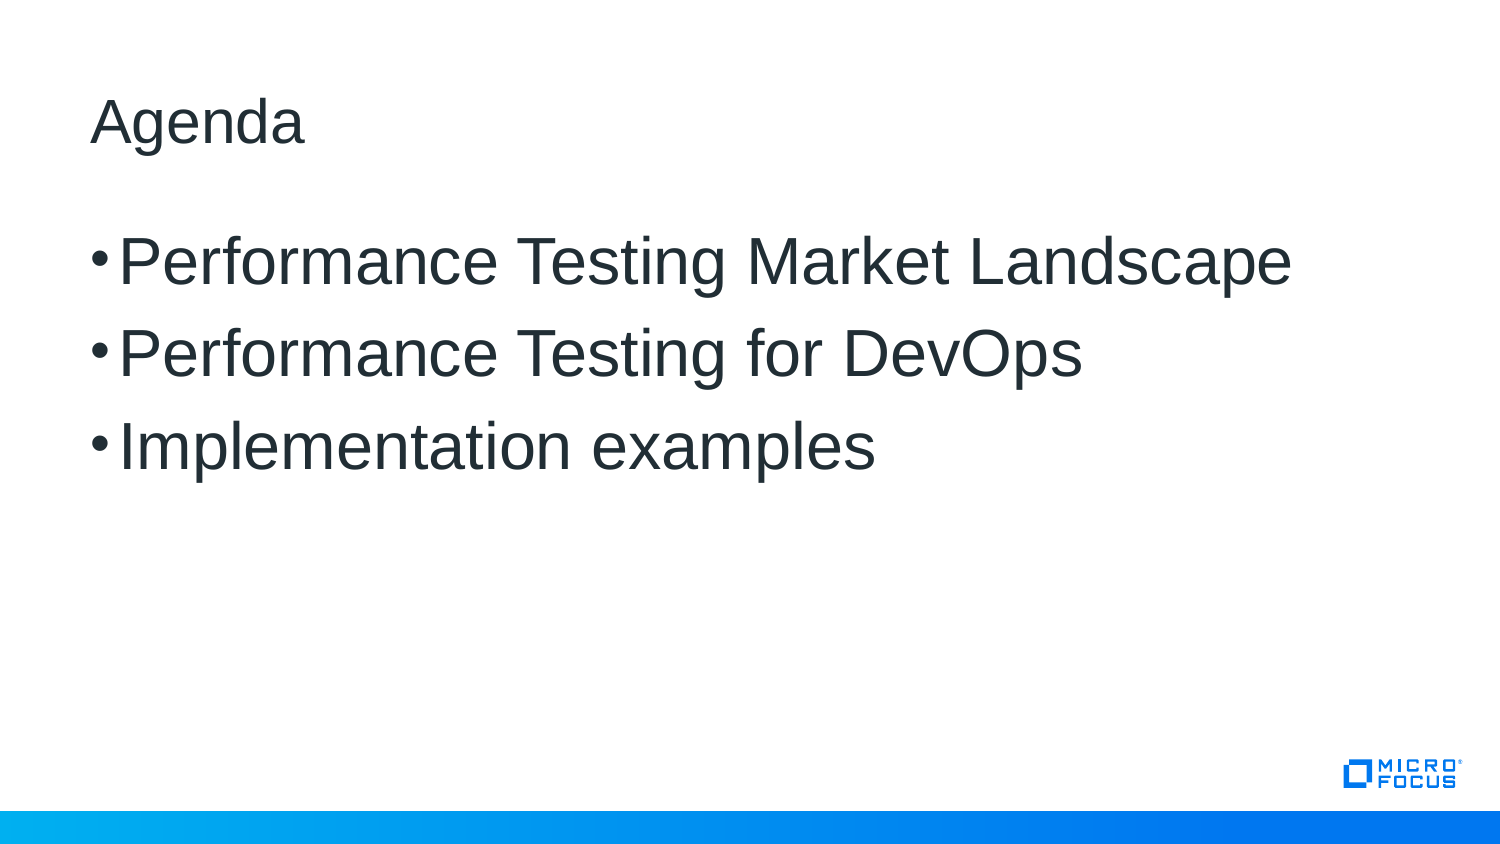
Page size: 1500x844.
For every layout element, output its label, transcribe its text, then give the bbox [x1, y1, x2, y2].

title Agenda [75, 46, 1425, 192]
list Performance Testing Market Landscape Performance Testing for DevOps Implementation examples [75, 210, 1425, 753]
